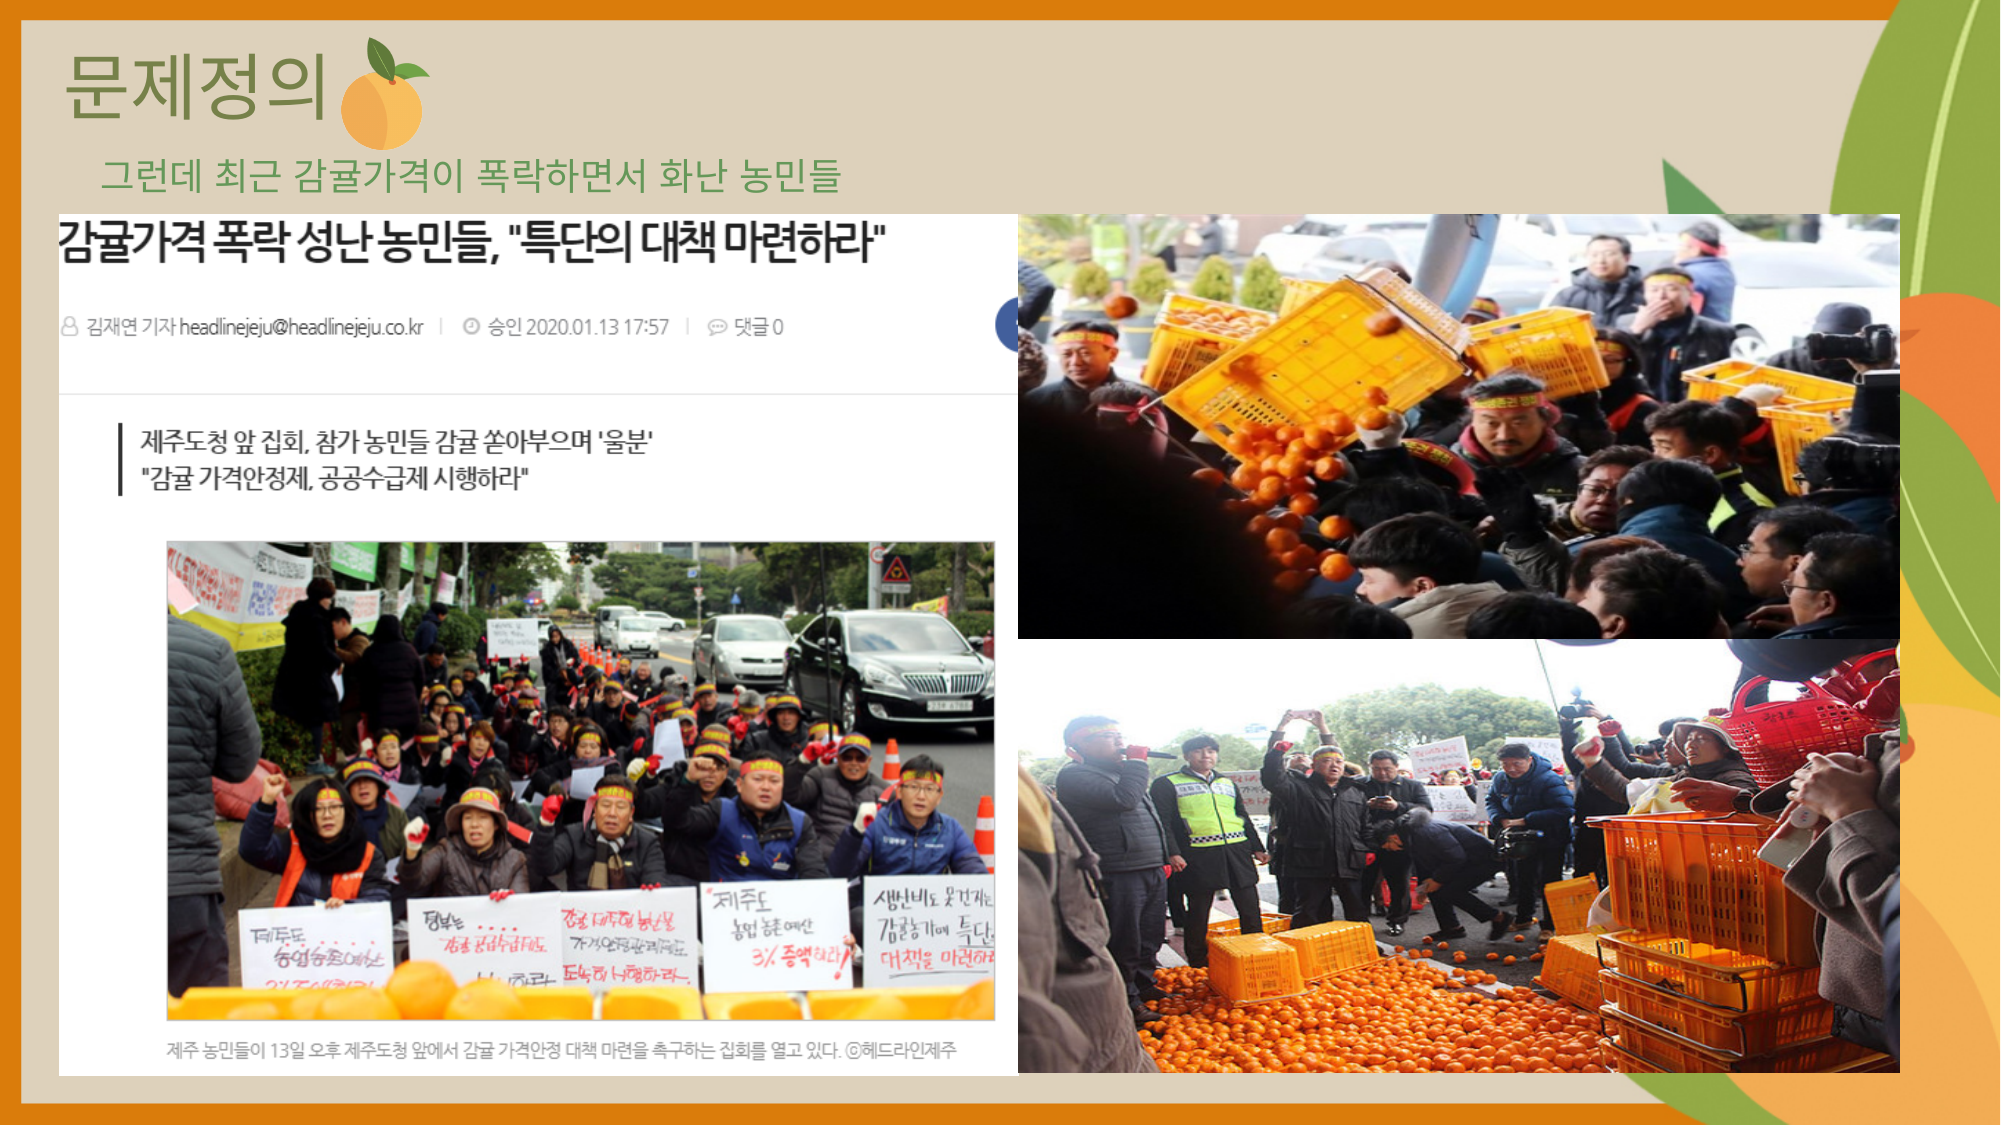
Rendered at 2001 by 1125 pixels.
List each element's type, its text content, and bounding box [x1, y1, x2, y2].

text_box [59, 214, 1900, 1076]
text_box 문제정의 [48, 34, 319, 137]
text_box 그런데 최근 감귤가격이 폭락하면서 화난 농민들 [85, 146, 1324, 206]
picture [0, 0, 2001, 1125]
